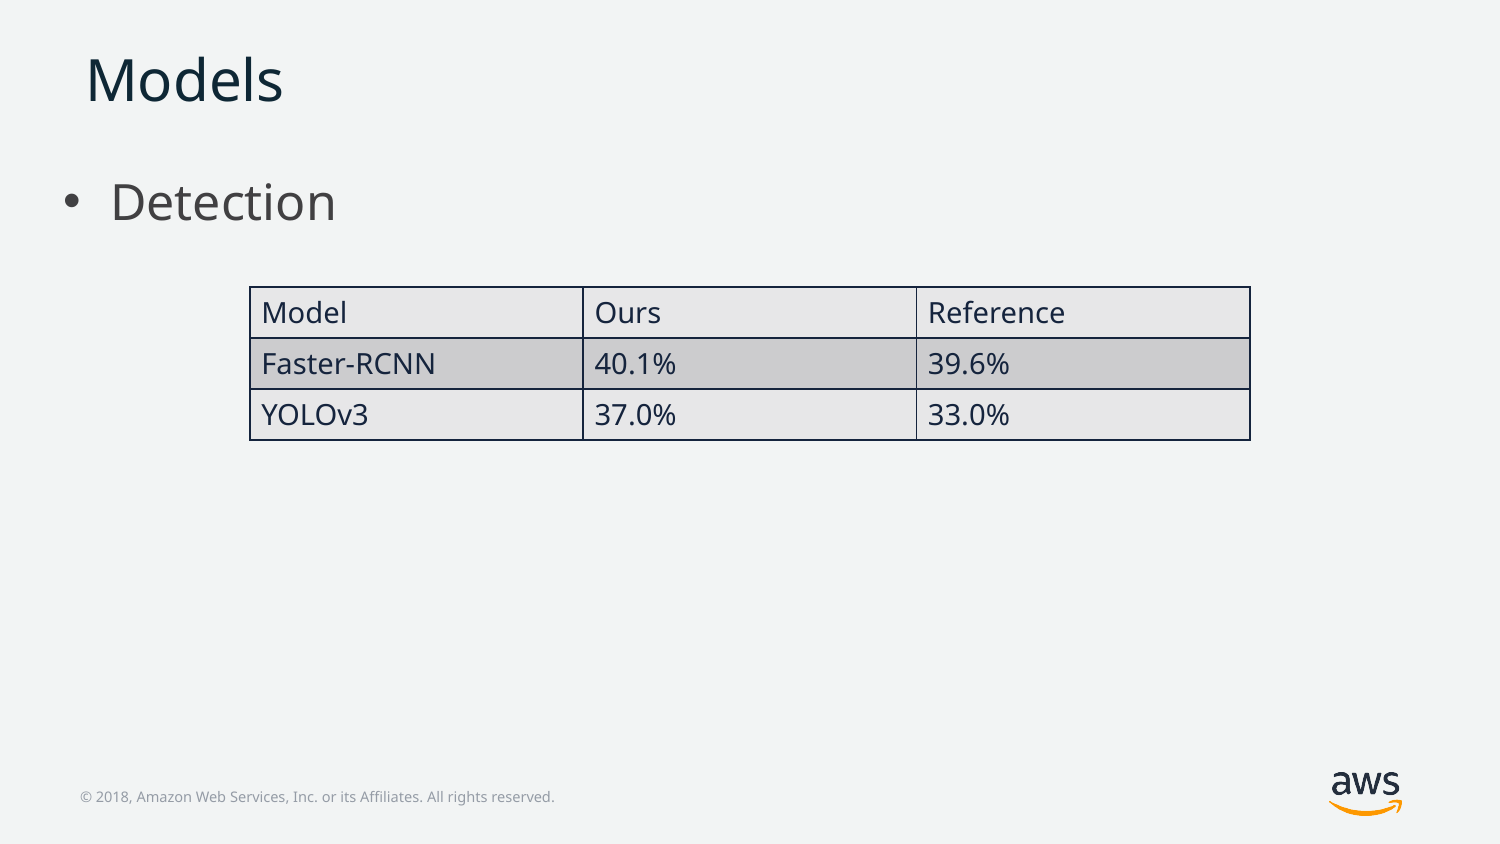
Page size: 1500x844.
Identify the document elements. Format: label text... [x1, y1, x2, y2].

table_cell 39.6% [917, 339, 1249, 388]
table_header Reference [917, 288, 1249, 337]
table_header Ours [584, 288, 916, 337]
table_cell YOLOv3 [251, 390, 582, 439]
table_cell 37.0% [584, 390, 916, 439]
title Models [55, 18, 1402, 146]
picture [1329, 772, 1402, 816]
list Detection [33, 146, 1467, 256]
table_cell Faster-RCNN [251, 339, 582, 388]
table_header Model [251, 288, 582, 337]
table_cell 40.1% [584, 339, 916, 388]
table_cell 33.0% [917, 390, 1249, 439]
